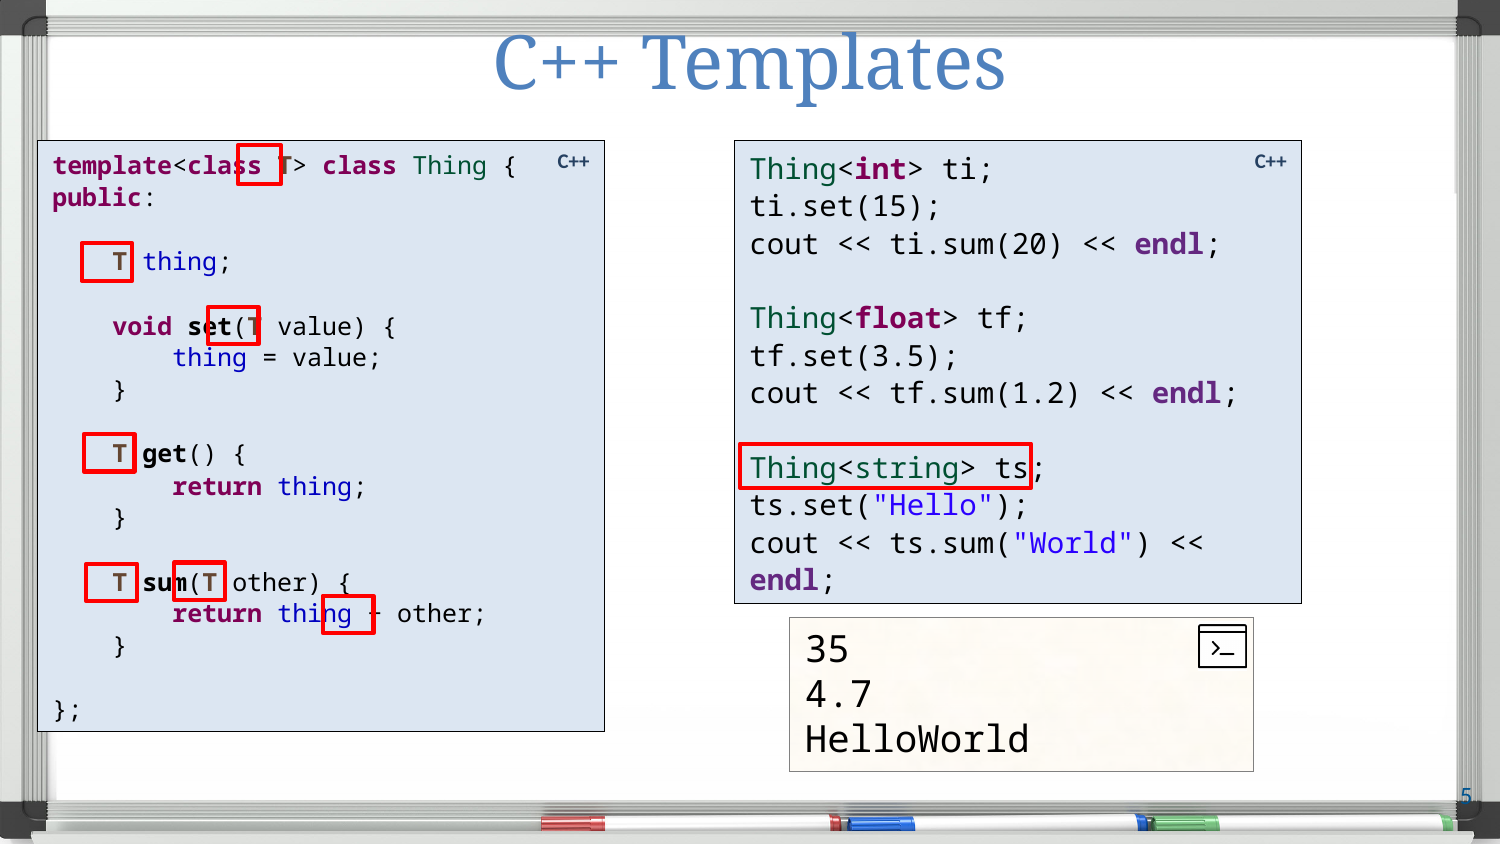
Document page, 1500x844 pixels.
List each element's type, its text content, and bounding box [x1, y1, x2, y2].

text_box [206, 305, 261, 346]
slide_number 5 [1387, 771, 1488, 817]
text_box [738, 442, 1033, 490]
text_box [80, 241, 134, 283]
text_box template<class T> class Thing { public: T thing; void set(T value) { thing = value; } T get() { return thing; } T sum(T other) { return thing + other; } }; [37, 140, 605, 732]
picture [0, 0, 1500, 844]
text_box [172, 560, 227, 602]
text_box Thing<int> ti; ti.set(15); cout << ti.sum(20) << endl; Thing<float> tf; tf.set(3.5); cout << tf.sum(1.2) << endl; Thing<string> ts; ts.set("Hello"); cout << ts.sum("World") << endl; [734, 140, 1302, 604]
text_box [84, 562, 139, 603]
text_box [82, 432, 137, 474]
text_box 35 4.7 HelloWorld [789, 617, 1254, 772]
text_box [321, 594, 376, 635]
text_box [236, 143, 283, 186]
text_box C++ [1184, 140, 1302, 181]
text_box C++ [487, 140, 605, 181]
title C++ Templates [12, 9, 1488, 110]
